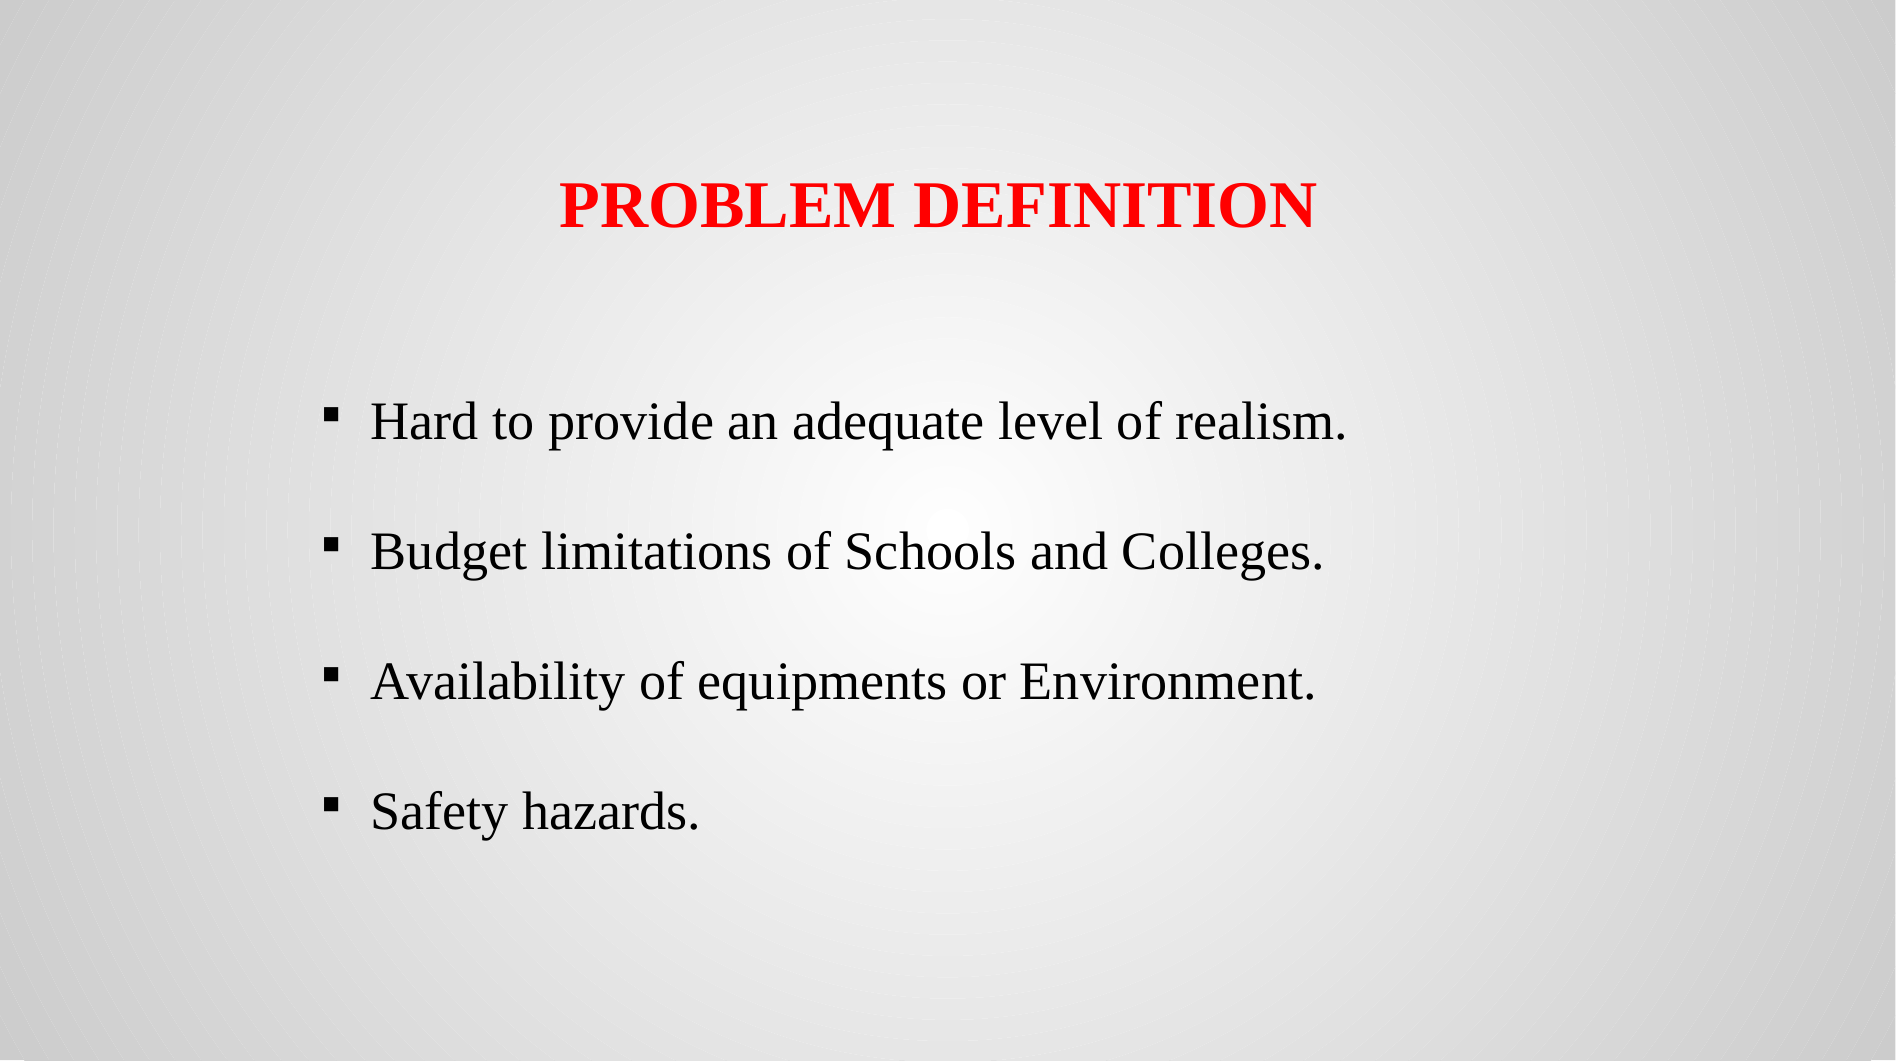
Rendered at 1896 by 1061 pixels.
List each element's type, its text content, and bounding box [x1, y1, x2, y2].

text_box PROBLEM DEFINITION Hard to provide an adequate level of realism. Budget limitations of Schools and Colleges. Availability of equipments or Environment. Safety hazards. [307, 153, 1571, 902]
